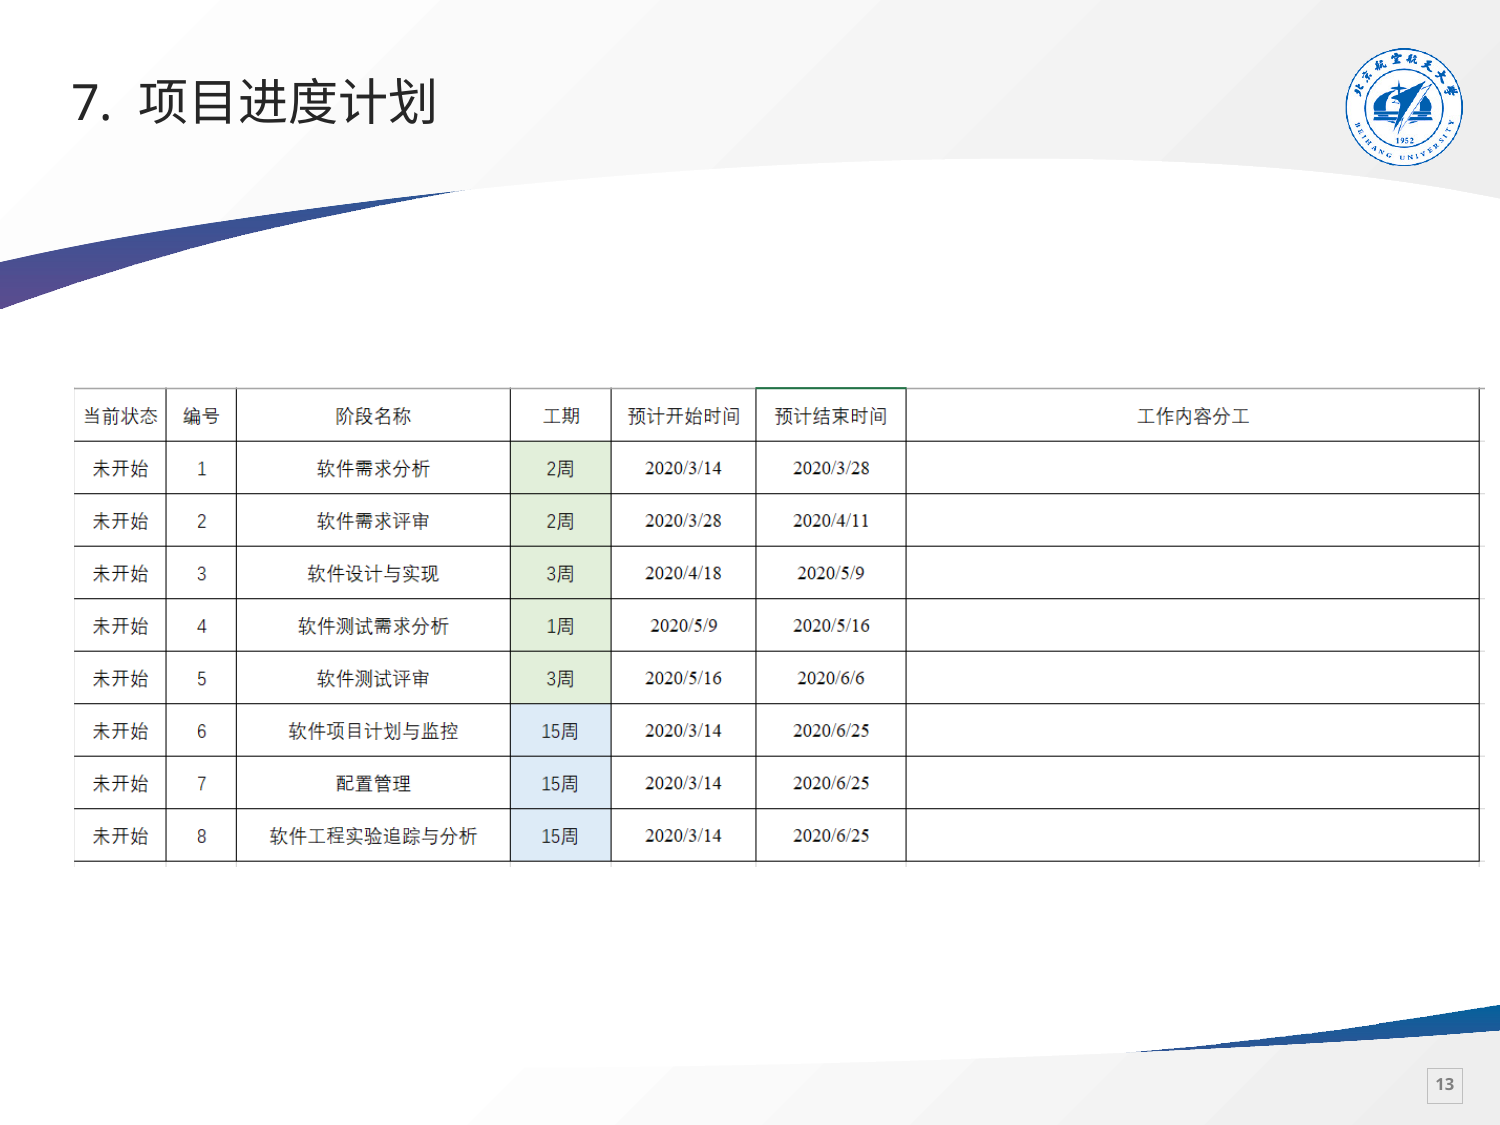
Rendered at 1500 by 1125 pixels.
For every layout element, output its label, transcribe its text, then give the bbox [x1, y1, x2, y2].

picture [1345, 48, 1468, 166]
title 7. 项目进度计划 [59, 60, 1410, 149]
picture [74, 387, 1485, 867]
